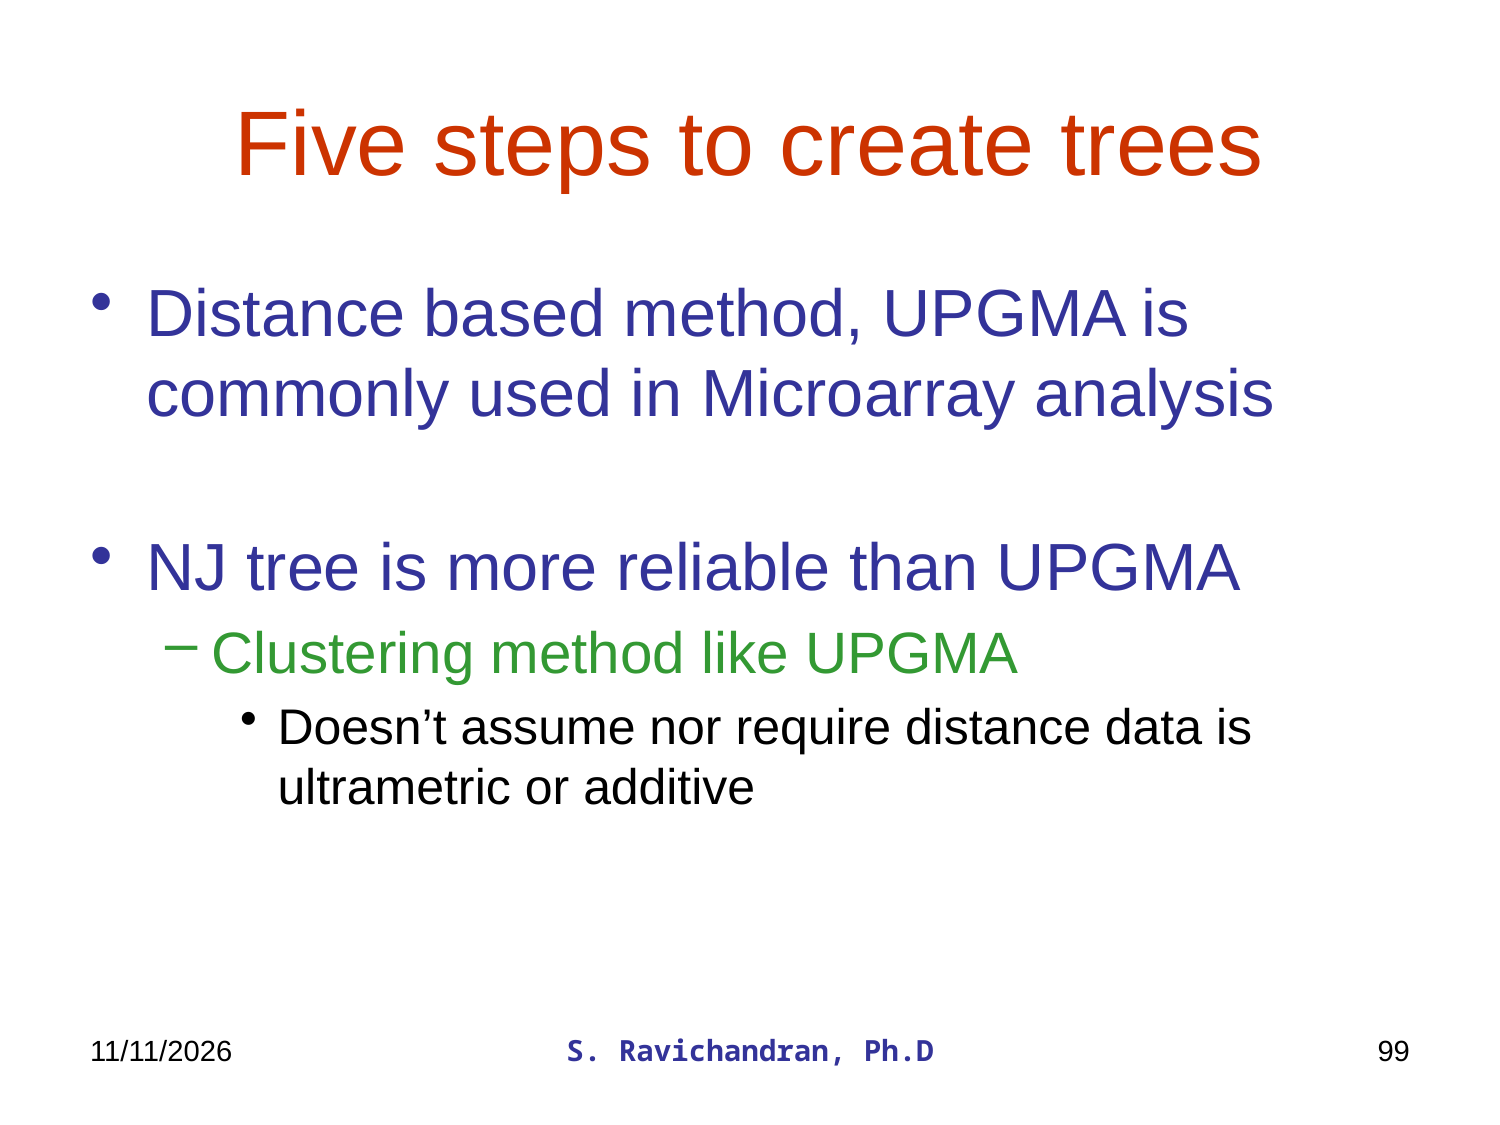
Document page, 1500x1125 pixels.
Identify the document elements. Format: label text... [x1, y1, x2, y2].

footer S. Ravichandran, Ph.D [512, 1024, 988, 1103]
title Five steps to create trees [75, 45, 1425, 233]
slide_number 99 [1074, 1024, 1426, 1103]
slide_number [74, 1024, 426, 1103]
list Distance based method, UPGMA is commonly used in Microarray analysis NJ tree is more reliable than UPGMA Clustering method like UPGMA Doesn’t assume nor require distance data is ultrametric or additive [75, 262, 1425, 1005]
